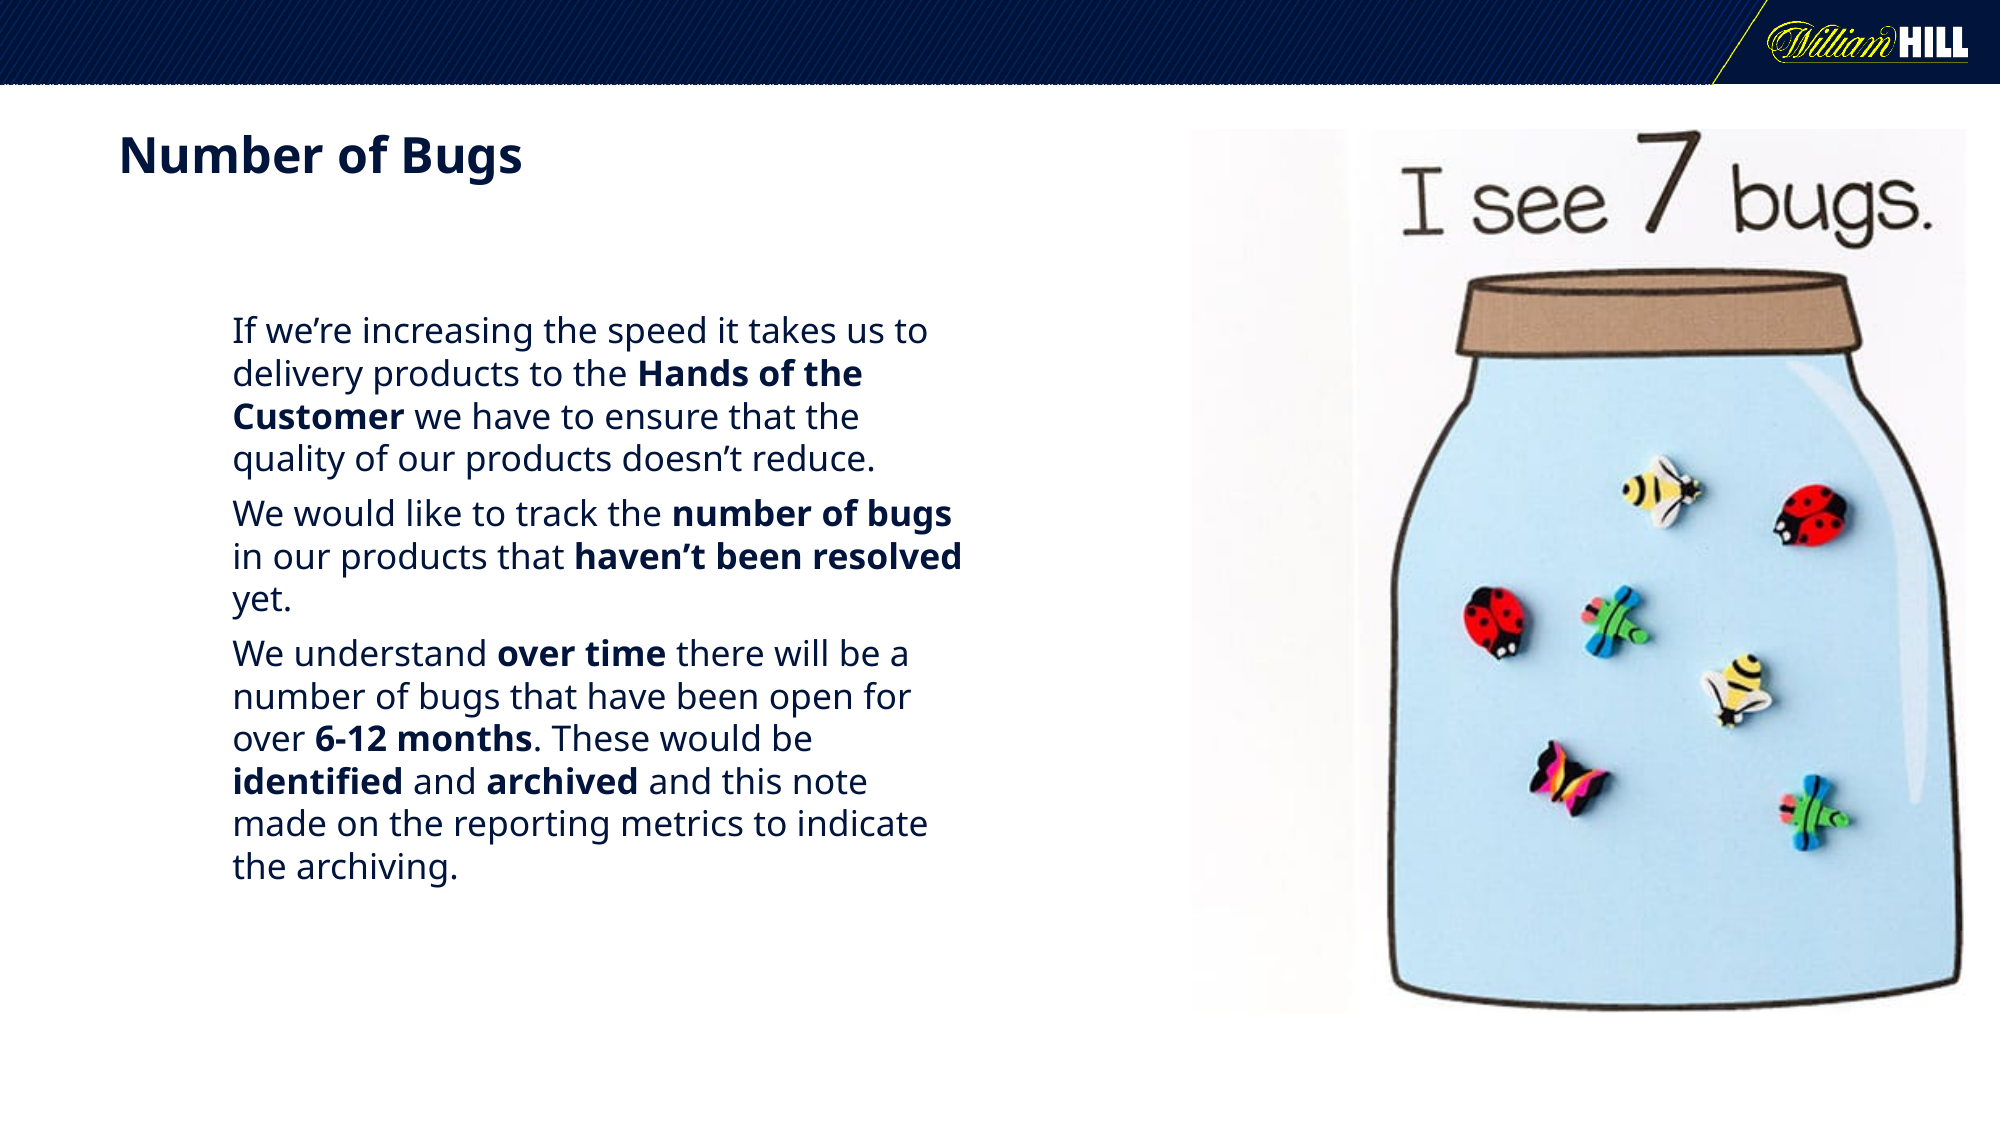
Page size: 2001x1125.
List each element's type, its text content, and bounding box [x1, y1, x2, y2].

picture [0, 0, 1968, 85]
title Number of Bugs [118, 129, 971, 278]
picture [997, 129, 1966, 1013]
list If we’re increasing the speed it takes us to delivery products to the Hands of the Customer we have to ensure that the quality of our products doesn’t reduce. We would like to track the number of bugs in our products that haven’t been resolved yet. We understand over time there will be a number of bugs that have been open for over 6-12 months. These would be identified and archived and this note made on the reporting metrics to indicate the archiving. [232, 308, 971, 1012]
